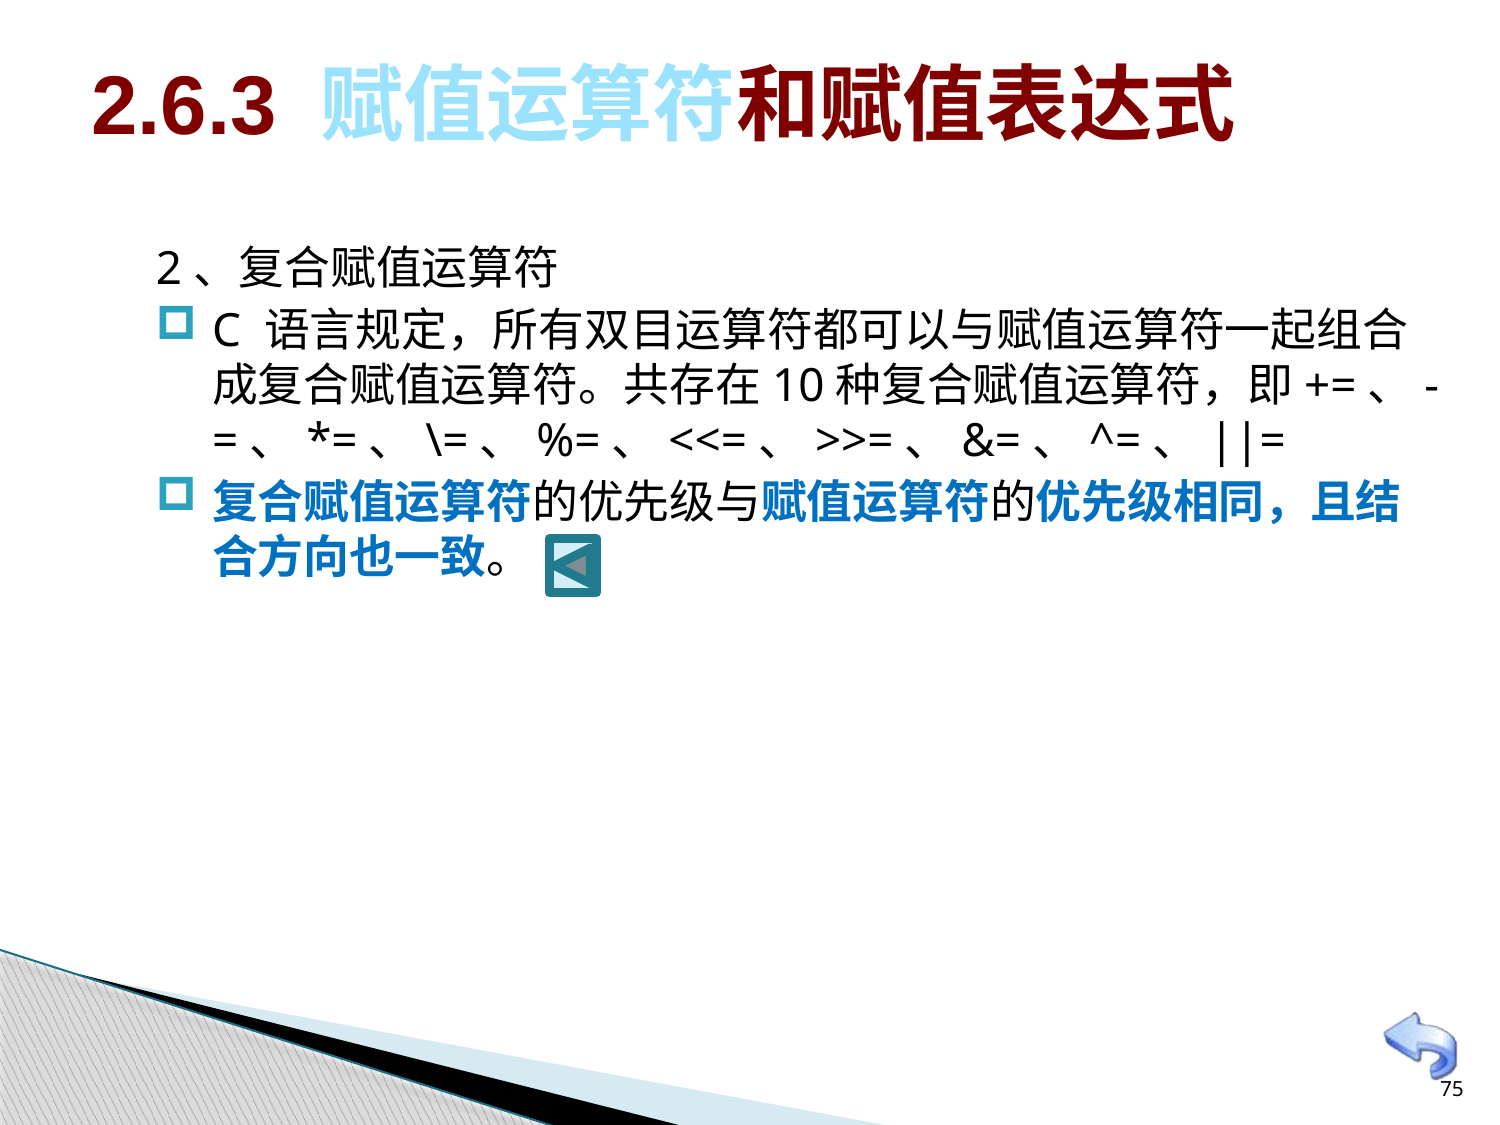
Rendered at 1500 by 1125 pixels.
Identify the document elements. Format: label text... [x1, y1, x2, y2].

text_box [545, 534, 601, 597]
text_box 2、复合赋值运算符 C 语言规定，所有双目运算符都可以与赋值运算符一起组合成复合赋值运算符。共存在10种复合赋值运算符，即+=、-=、*=、\=、%=、<<=、>>=、&=、^=、||= 复合赋值运算符的优先级与赋值运算符的优先级相同，且结合方向也一致。 [76, 231, 1460, 590]
picture [1382, 1007, 1461, 1086]
text_box 2.6.3 赋值运算符和赋值表达式 [76, 7, 1427, 195]
slide_number 75 [1418, 1051, 1479, 1112]
